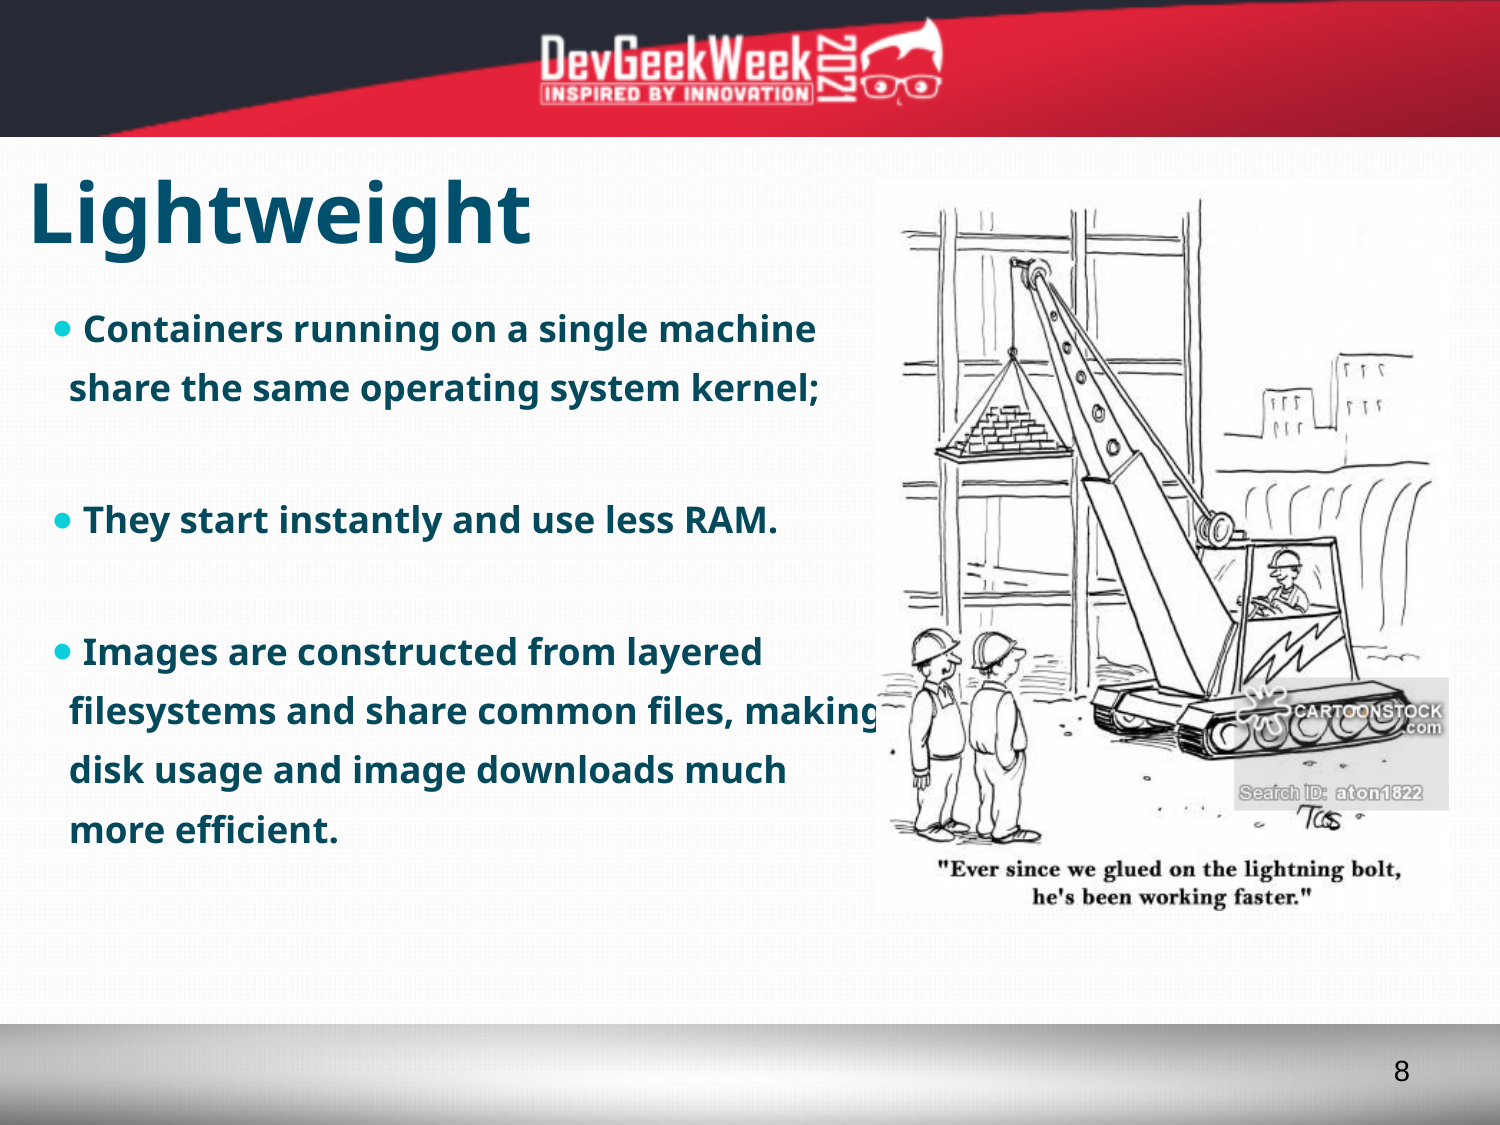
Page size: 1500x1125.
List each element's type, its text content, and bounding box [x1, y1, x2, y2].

list Containers running on a single machine share the same operating system kernel; They start instantly and use less RAM. Images are constructed from layered filesystems and share common files, making disk usage and image downloads much more efficient. [11, 274, 901, 948]
title Lightweight [11, 83, 850, 274]
picture [0, 0, 1500, 1125]
slide_number 8 [1359, 1039, 1426, 1104]
